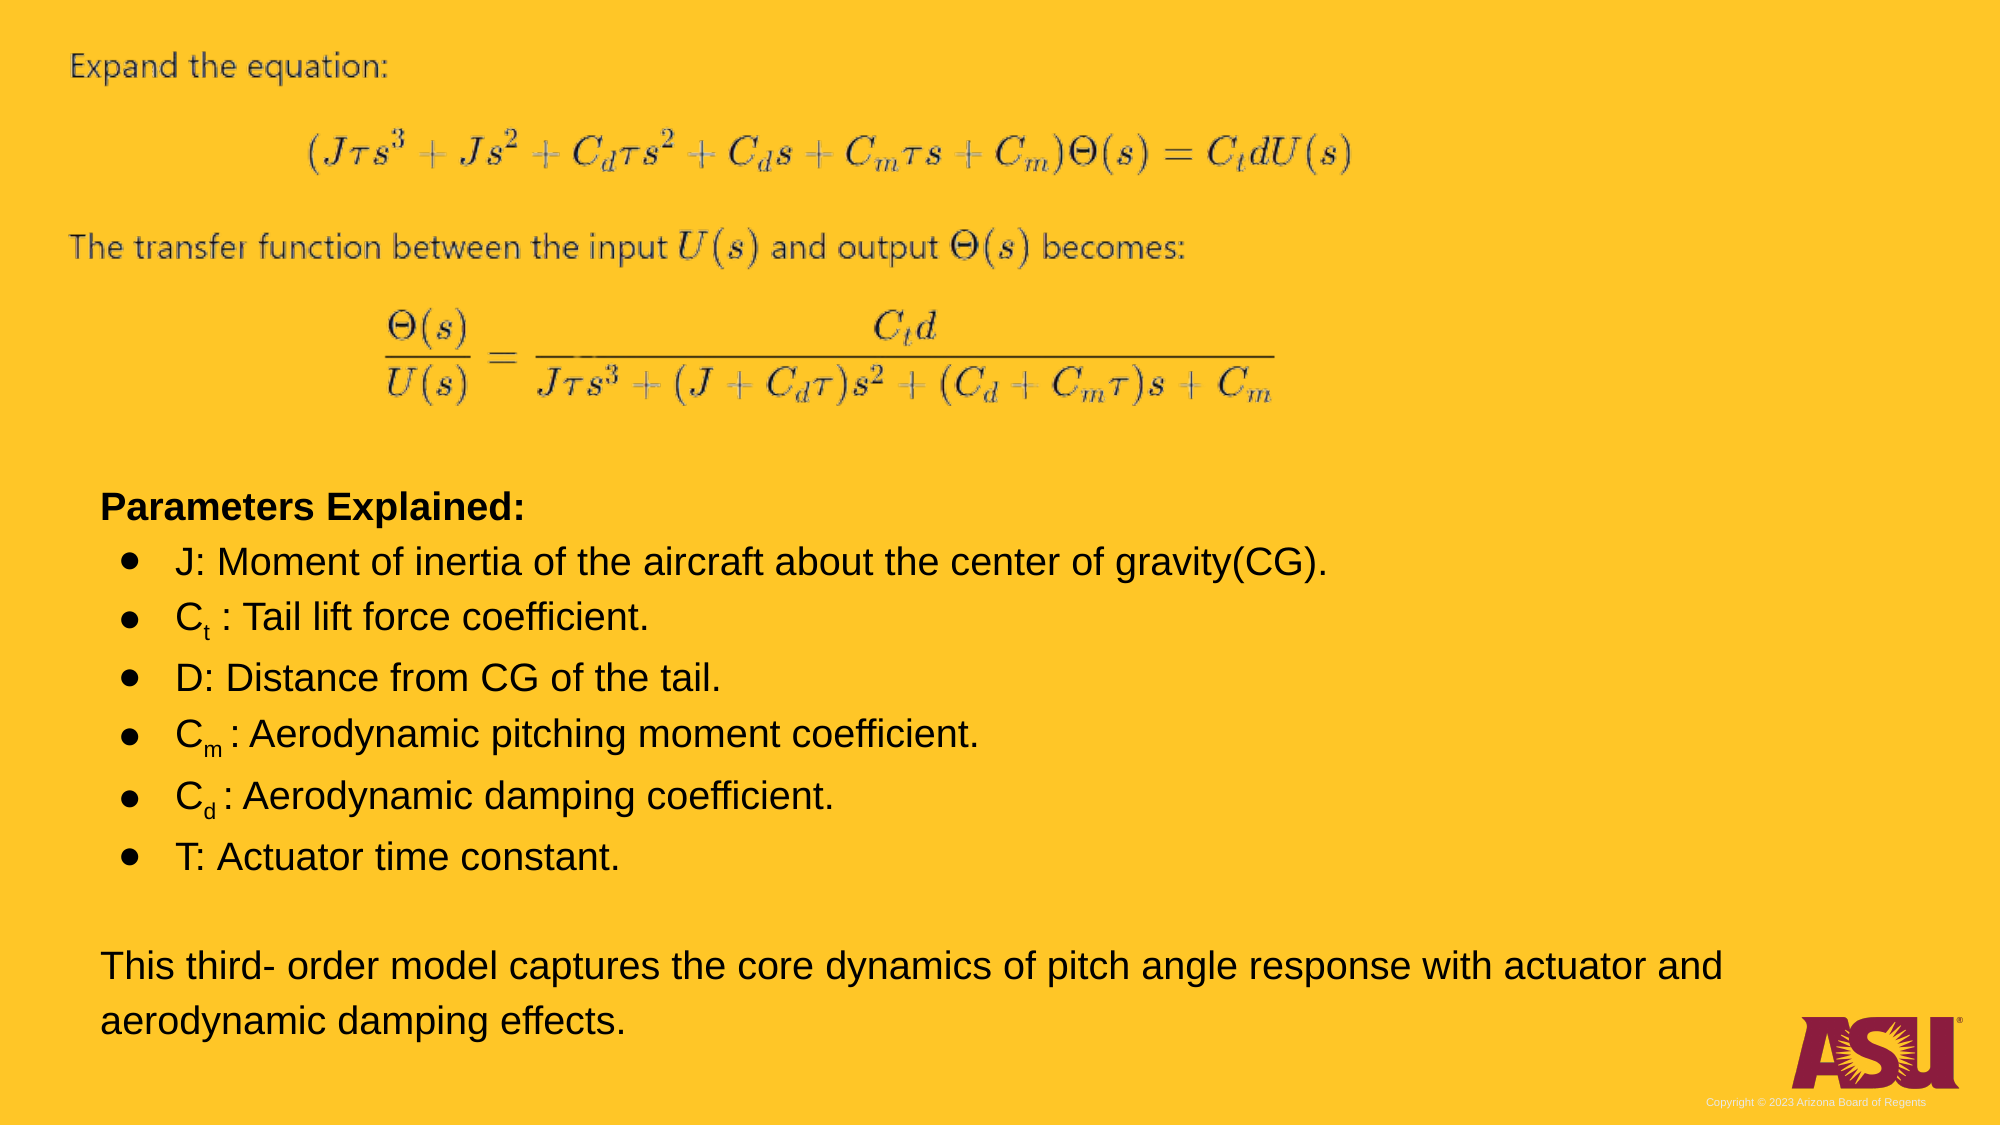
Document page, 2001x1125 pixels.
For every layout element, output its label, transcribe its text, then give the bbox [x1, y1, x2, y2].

picture [1775, 1001, 1966, 1101]
picture [52, 22, 1386, 460]
text_box Parameters Explained: J: Moment of inertia of the aircraft about the center of gravity(CG). Ct : Tail lift force coefficient. D: Distance from CG of the tail. Cm : Aerodynamic pitching moment coefficient. Cd : Aerodynamic damping coefficient. Τ: Actuator time constant. This third- order model captures the core dynamics of pitch angle response with actuator and aerodynamic damping effects. [85, 458, 1764, 1096]
